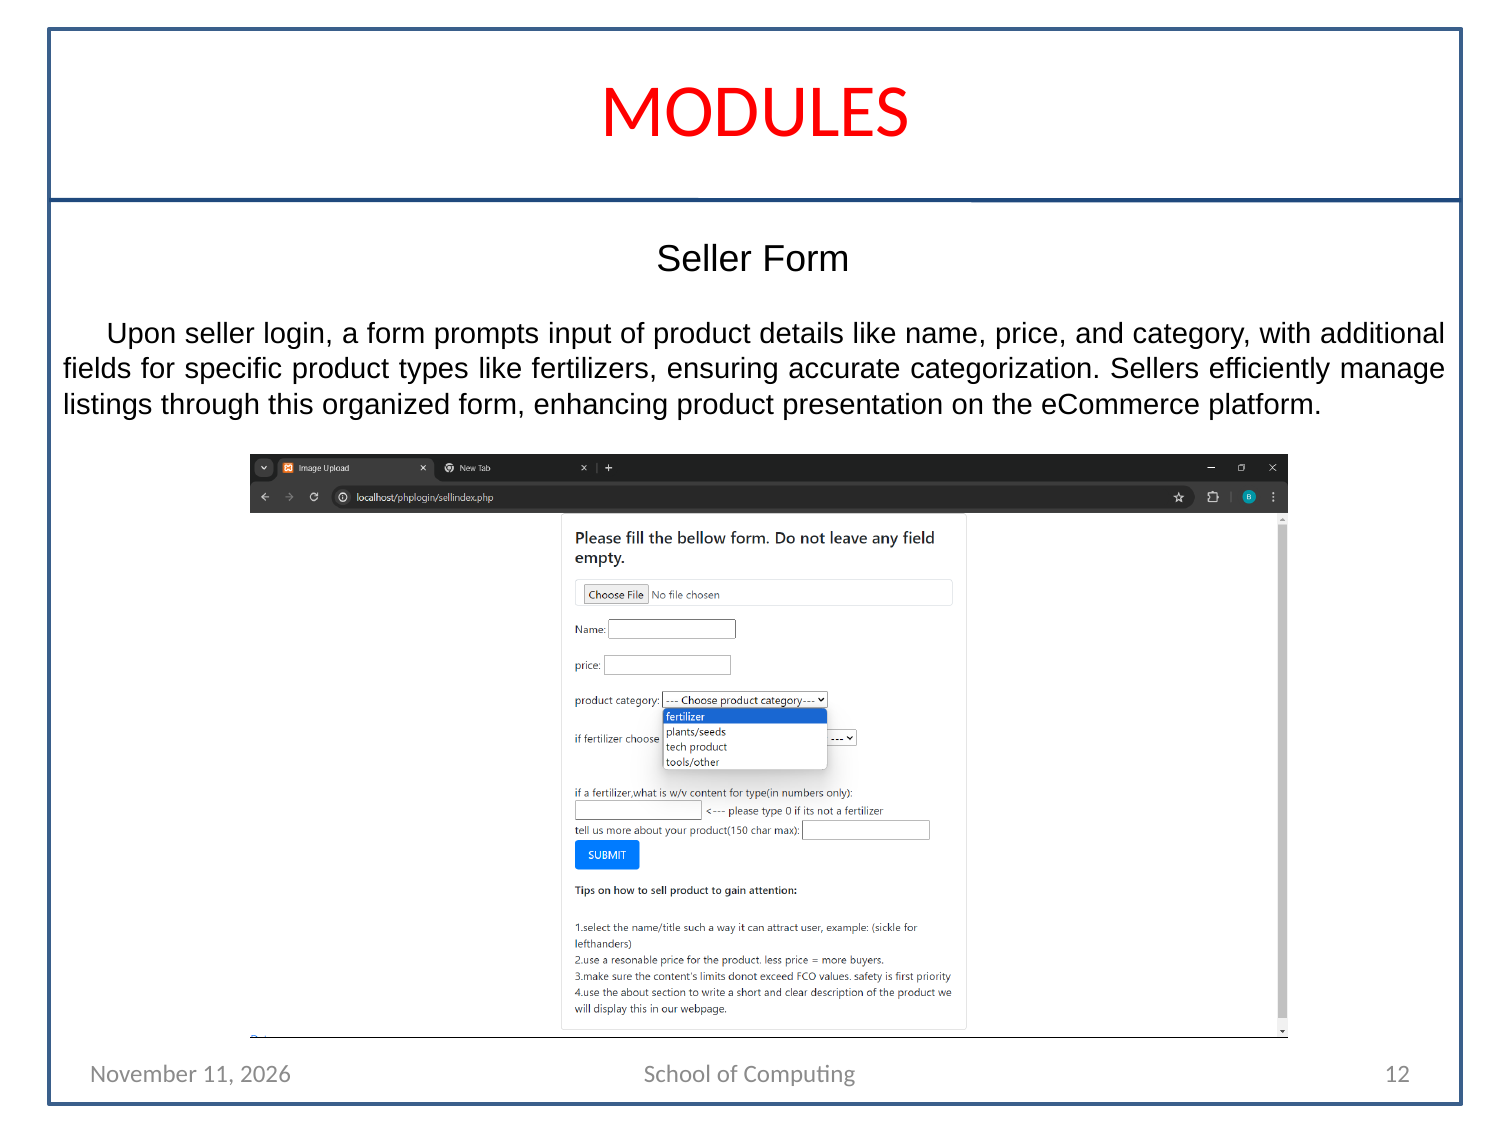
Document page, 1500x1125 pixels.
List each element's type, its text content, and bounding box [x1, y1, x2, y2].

title MODULES [48, 12, 1463, 200]
picture [250, 454, 1288, 1038]
text_box Seller Form [631, 226, 938, 259]
slide_number 12 [1074, 1042, 1425, 1103]
footer School of Computing [512, 1047, 988, 1103]
text_box Upon seller login, a form prompts input of product details like name, price, and category, with additional fields for specific product types like fertilizers, ensuring accurate categorization. Sellers efficiently manage listings through this organized form, enhancing product presentation on the eCommerce platform. [48, 259, 1463, 475]
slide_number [75, 1042, 425, 1103]
